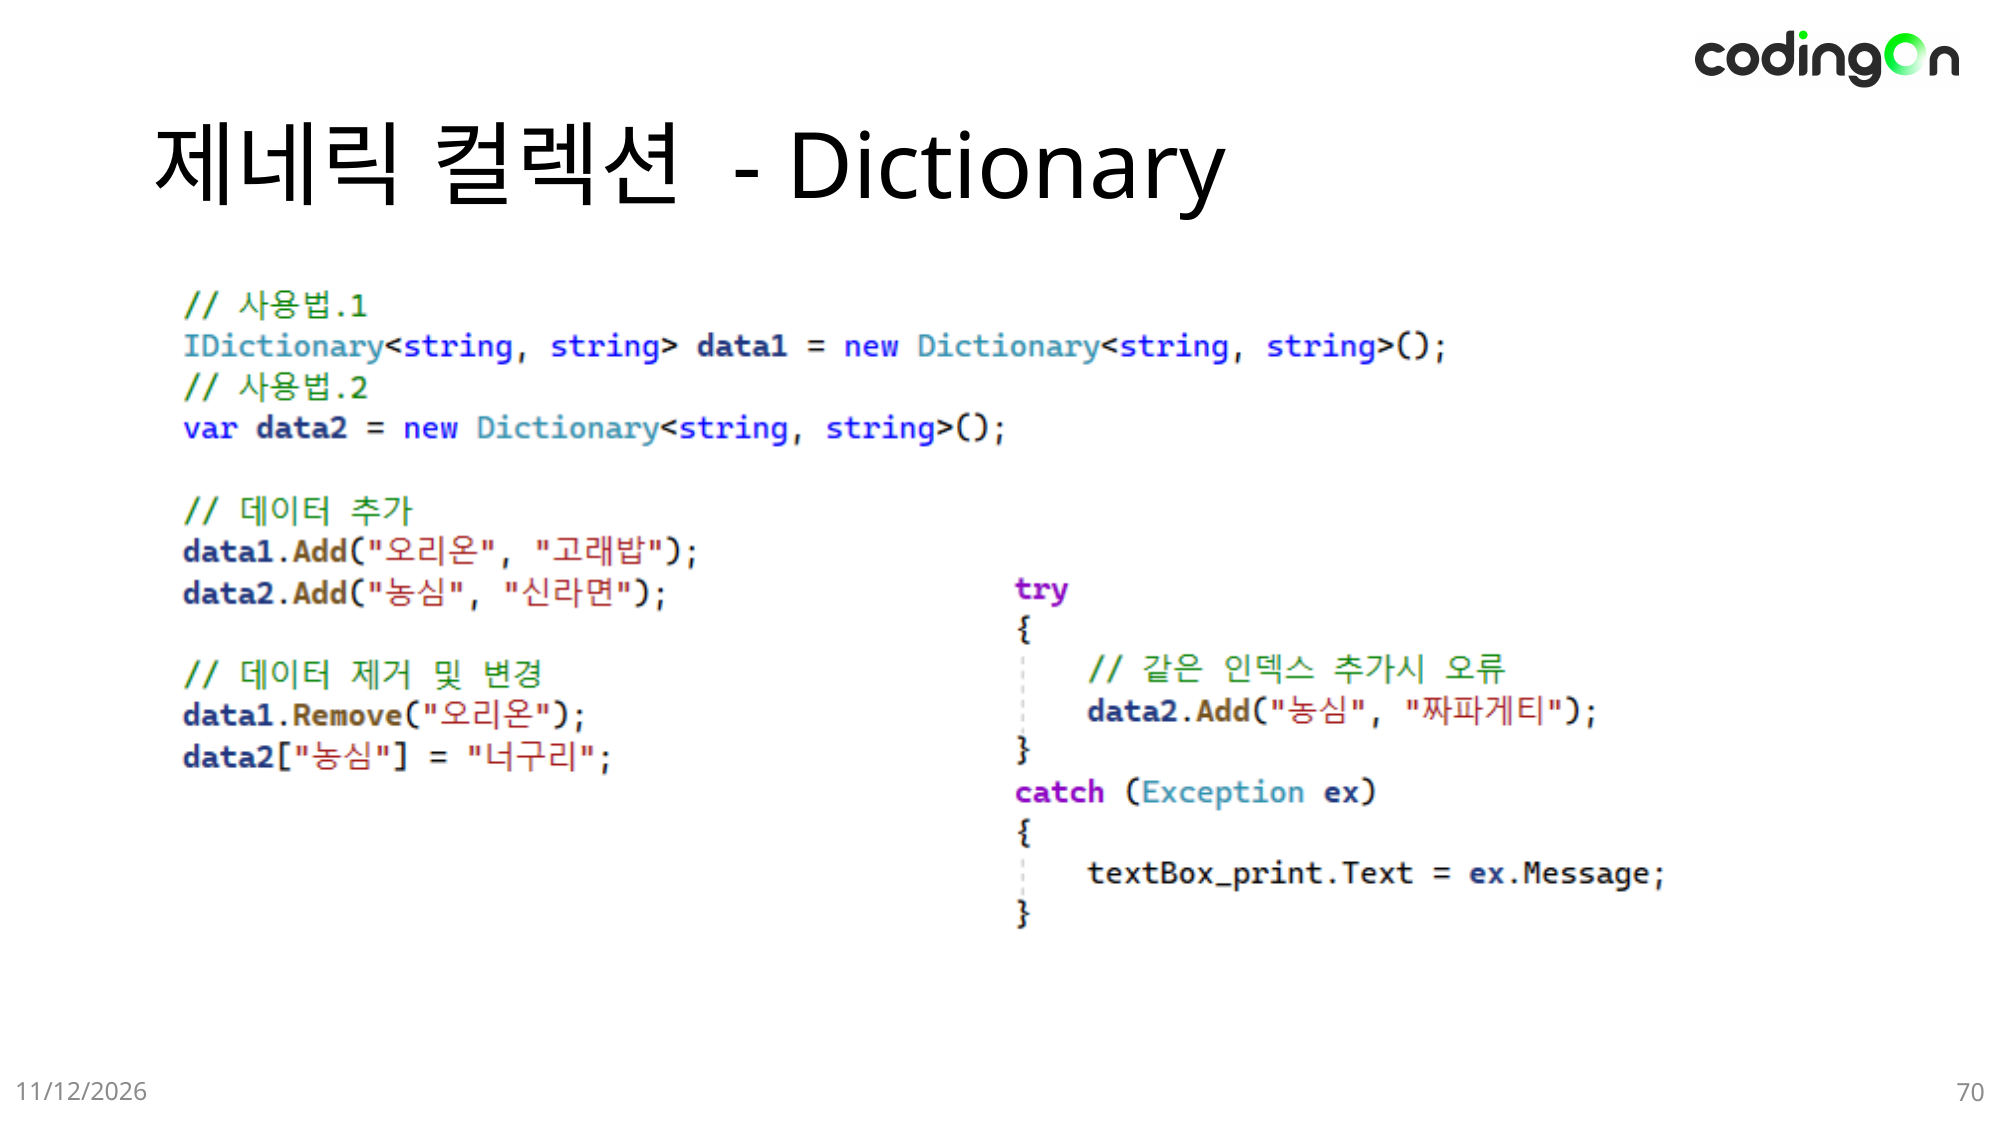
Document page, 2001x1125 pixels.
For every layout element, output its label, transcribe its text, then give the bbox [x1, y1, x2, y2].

picture [1695, 30, 1959, 88]
slide_number 70 [1550, 1063, 2000, 1124]
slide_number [0, 1062, 450, 1123]
picture [164, 277, 1693, 949]
title 제네릭 컬렉션 - Dictionary [137, 59, 1863, 278]
